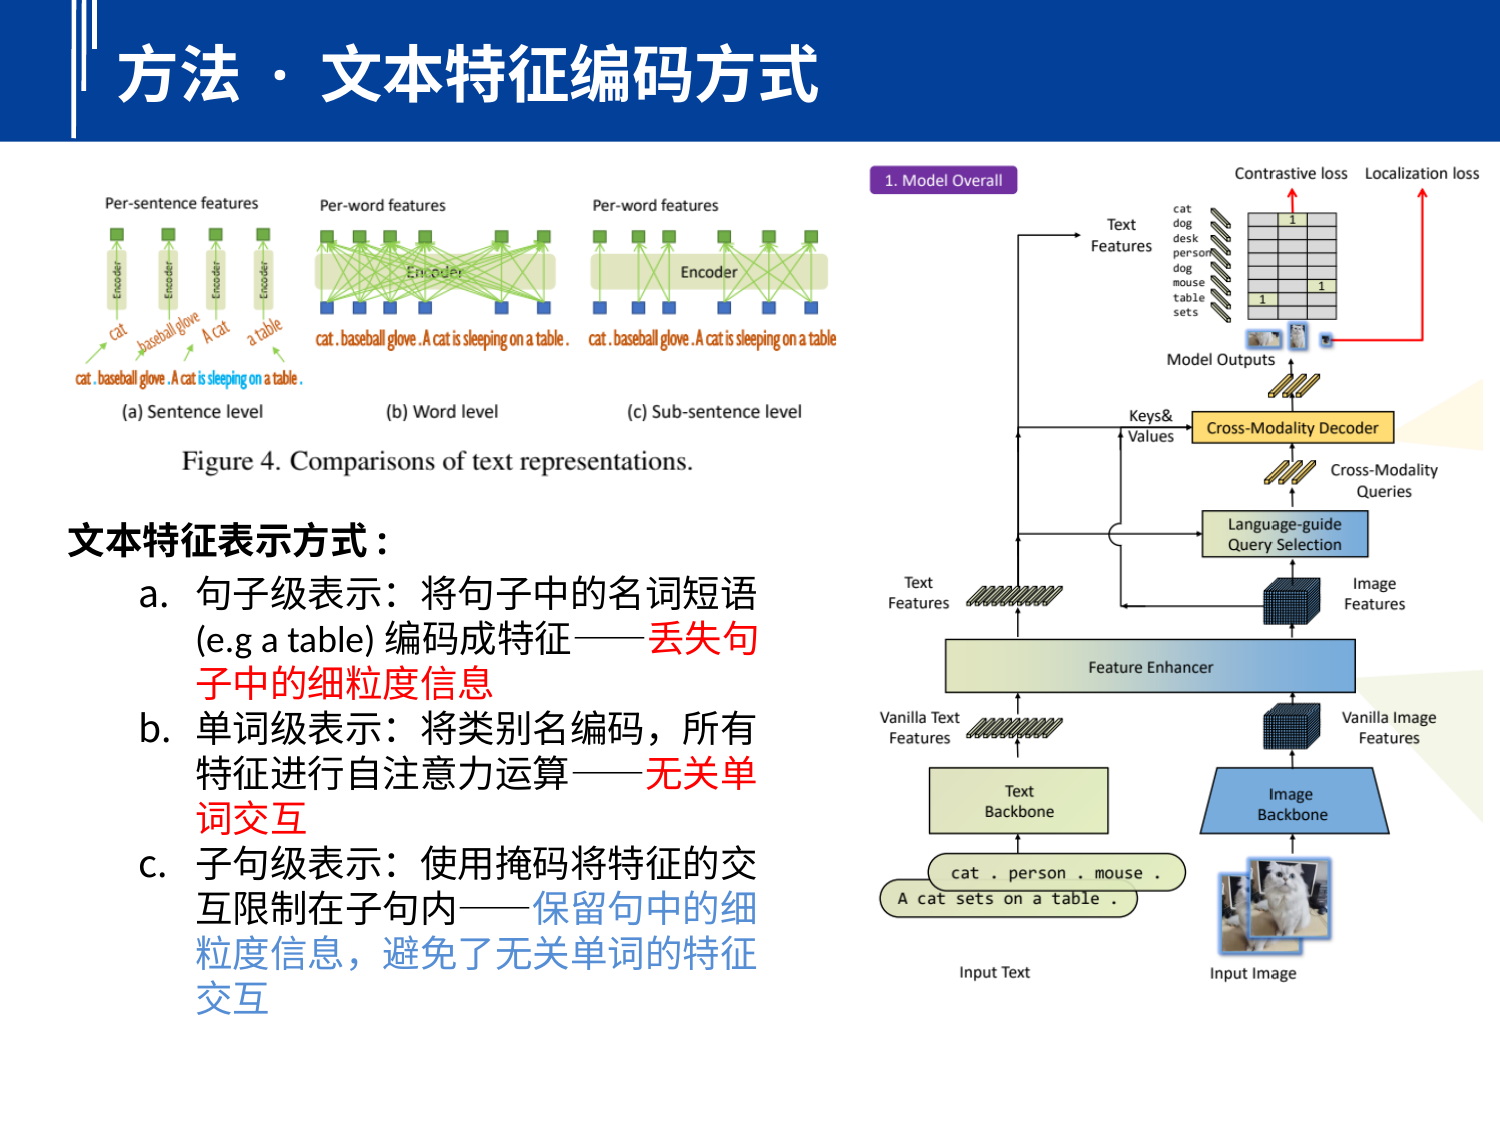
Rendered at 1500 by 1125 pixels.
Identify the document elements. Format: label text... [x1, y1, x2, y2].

text_box 文本特征表示方式: [53, 487, 605, 570]
text_box 句子级表示：将句子中的名词短语(e.g a table)编码成特征——丢失句子中的细粒度信息 单词级表示：将类别名编码，所有特征进行自注意力运算——无关单词交互 子句级表示：使用掩码将特征的交互限制在子句内——保留句中的细粒度信息，避免了无关单词的特征交互 [123, 562, 786, 1028]
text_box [0, 0, 1500, 142]
picture [64, 146, 1483, 997]
